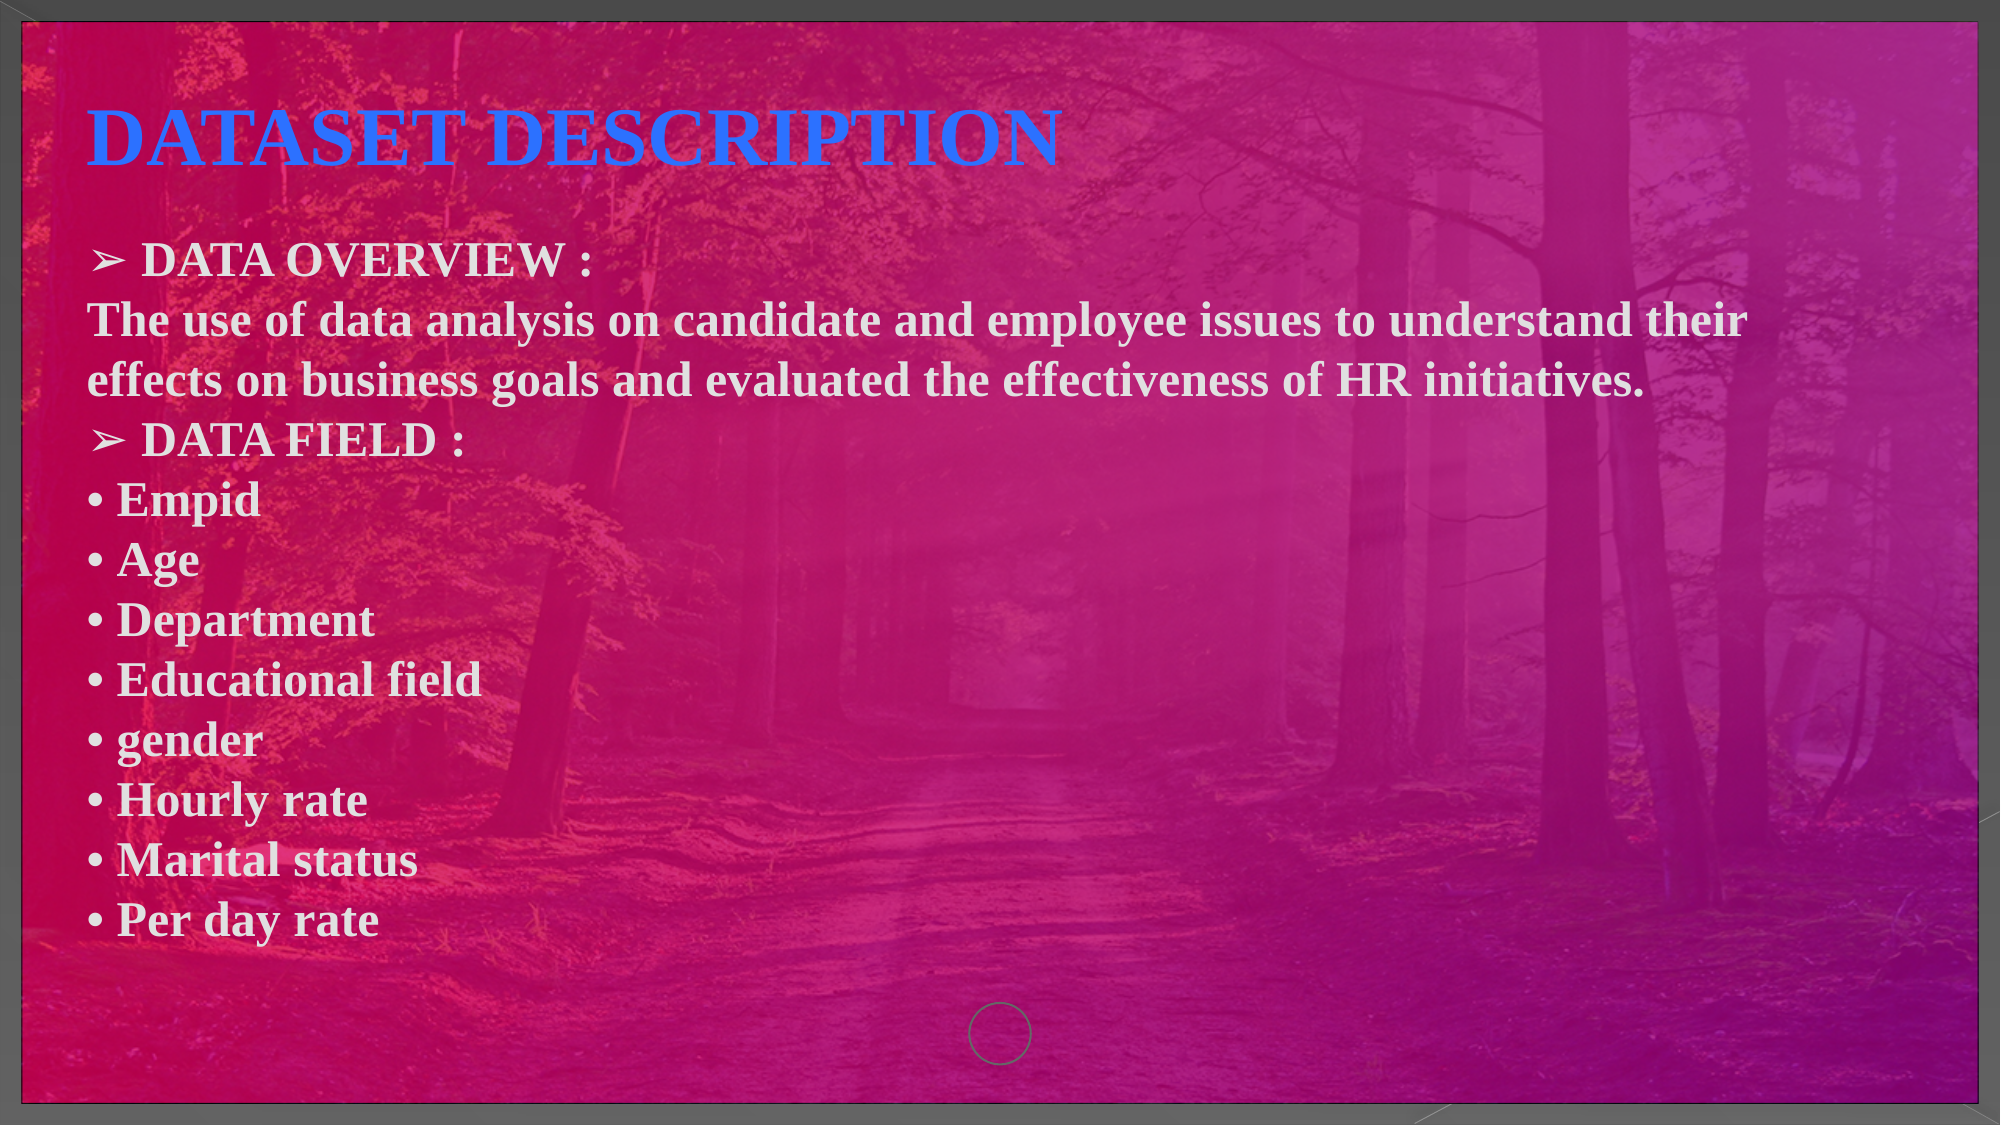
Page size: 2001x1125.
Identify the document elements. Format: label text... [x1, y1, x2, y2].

picture [21, 21, 1979, 1104]
text_box ➢ DATA OVERVIEW : The use of data analysis on candidate and employee issues to understand their effects on business goals and evaluated the effectiveness of HR initiatives. ➢ DATA FIELD : • Empid • Age • Department • Educational field • gender • Hourly rate • Marital status • Per day rate [71, 218, 1837, 1014]
text_box DATASET DESCRIPTION [71, 75, 1949, 190]
